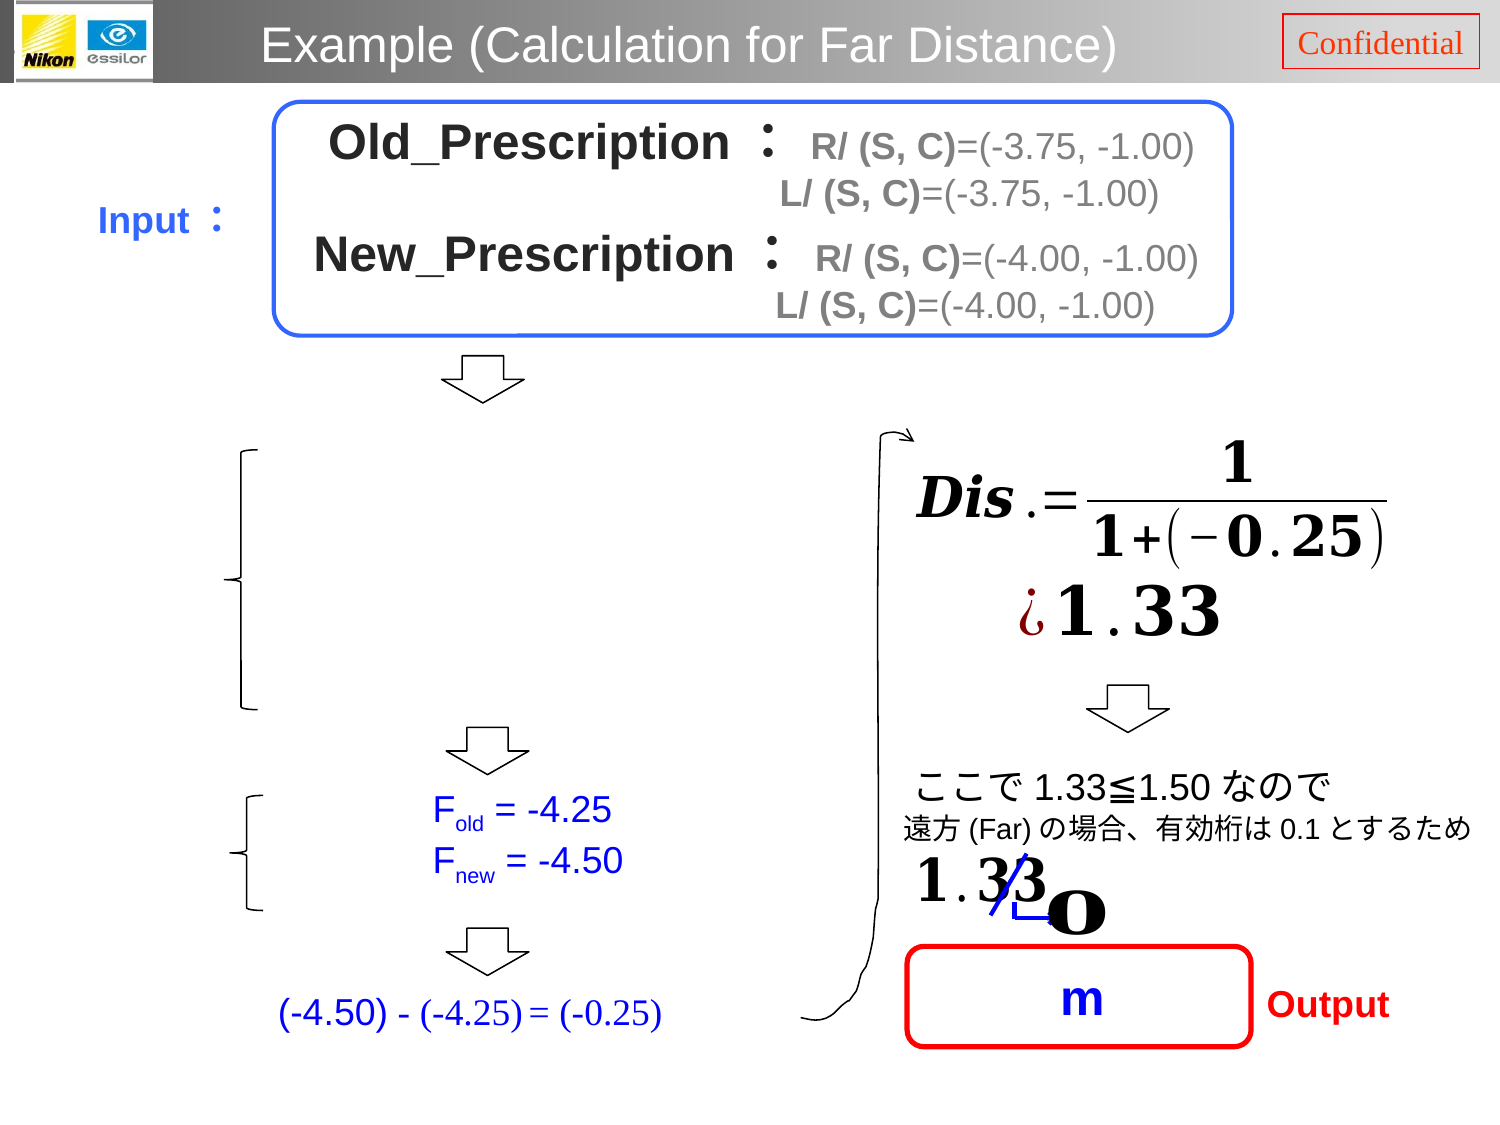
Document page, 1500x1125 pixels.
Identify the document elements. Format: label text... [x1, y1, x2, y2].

text_box [446, 727, 529, 775]
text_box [990, 853, 1027, 916]
text_box [224, 449, 258, 710]
text_box [446, 928, 529, 976]
text_box 遠方(Far)の場合、有効桁は0.1とするため [888, 803, 1488, 853]
text_box [907, 946, 1252, 1047]
text_box (-4.50) - (-4.25) = (-0.25) [263, 980, 807, 1047]
text_box [800, 427, 915, 1021]
text_box [229, 795, 264, 911]
text_box Example (Calculation for Far Distance) [245, 4, 1134, 80]
picture [14, 0, 153, 83]
text_box [273, 101, 1233, 336]
text_box ここで1.33≦1.50なので [897, 755, 1348, 803]
text_box Input： [83, 188, 252, 249]
text_box Output [1251, 972, 1405, 1033]
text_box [1014, 882, 1112, 949]
text_box [1086, 685, 1170, 733]
text_box [441, 355, 525, 403]
